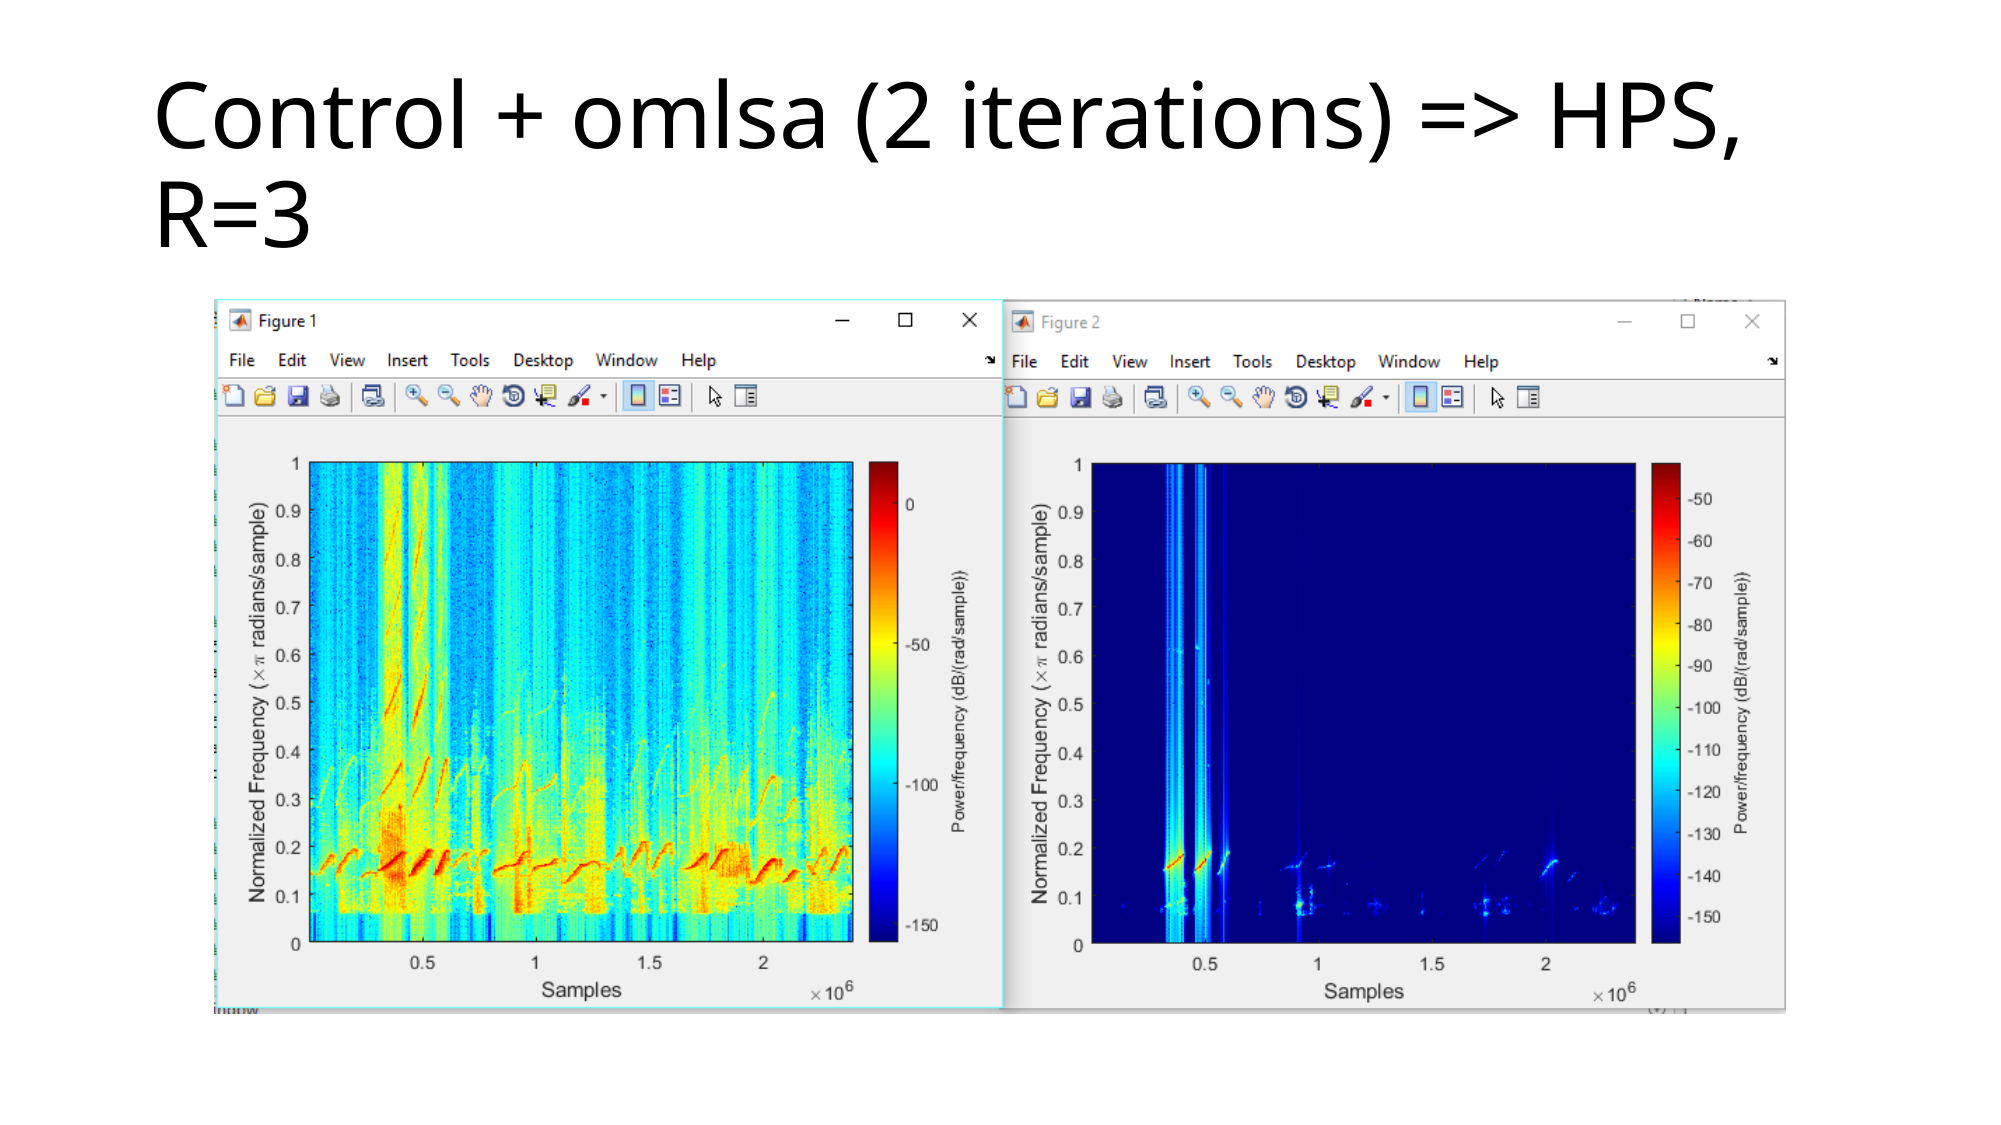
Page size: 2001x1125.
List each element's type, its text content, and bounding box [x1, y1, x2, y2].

title Control + omlsa (2 iterations) => HPS, R=3 [137, 59, 1863, 278]
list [214, 299, 1786, 1014]
